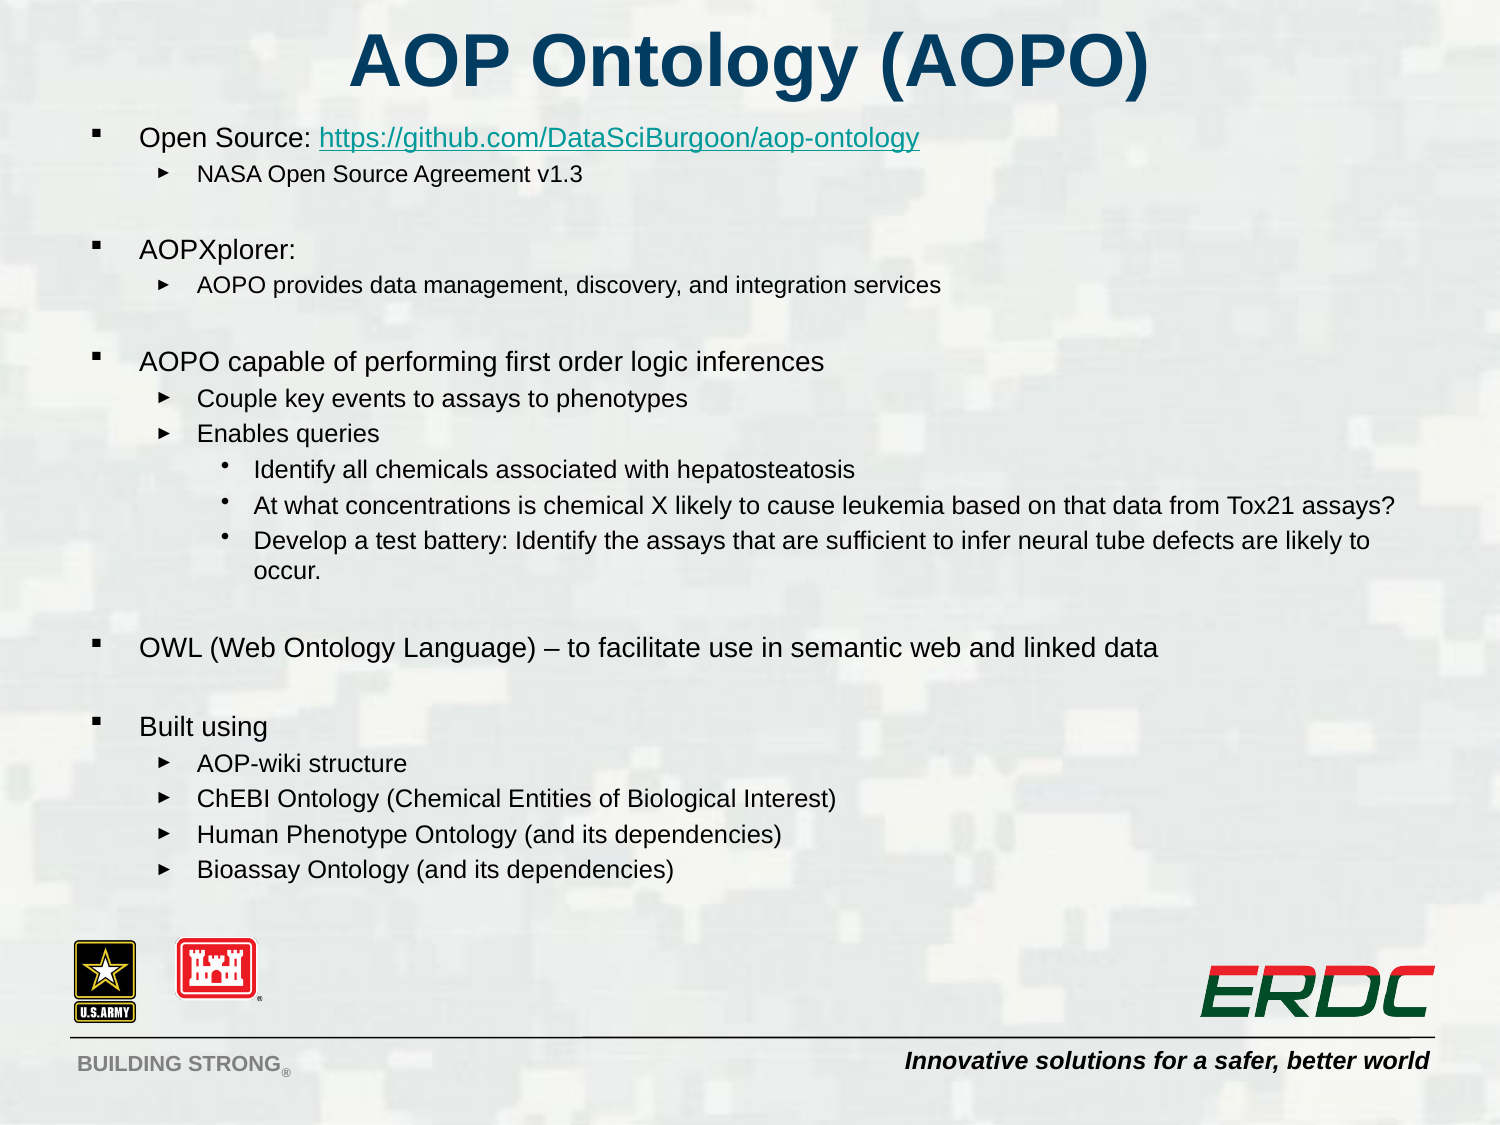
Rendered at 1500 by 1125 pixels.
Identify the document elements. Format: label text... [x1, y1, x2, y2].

list Open Source: https://github.com/DataSciBurgoon/aop-ontology NASA Open Source Agreement v1.3 AOPXplorer: AOPO provides data management, discovery, and integration services AOPO capable of performing first order logic inferences Couple key events to assays to phenotypes Enables queries Identify all chemicals associated with hepatosteatosis At what concentrations is chemical X likely to cause leukemia based on that data from Tox21 assays? Develop a test battery: Identify the assays that are sufficient to infer neural tube defects are likely to occur. OWL (Web Ontology Language) – to facilitate use in semantic web and linked data Built using AOP-wiki structure ChEBI Ontology (Chemical Entities of Biological Interest) Human Phenotype Ontology (and its dependencies) Bioassay Ontology (and its dependencies) [74, 112, 1426, 938]
title AOP Ontology (AOPO) [74, 0, 1426, 112]
picture [0, 0, 1500, 1125]
